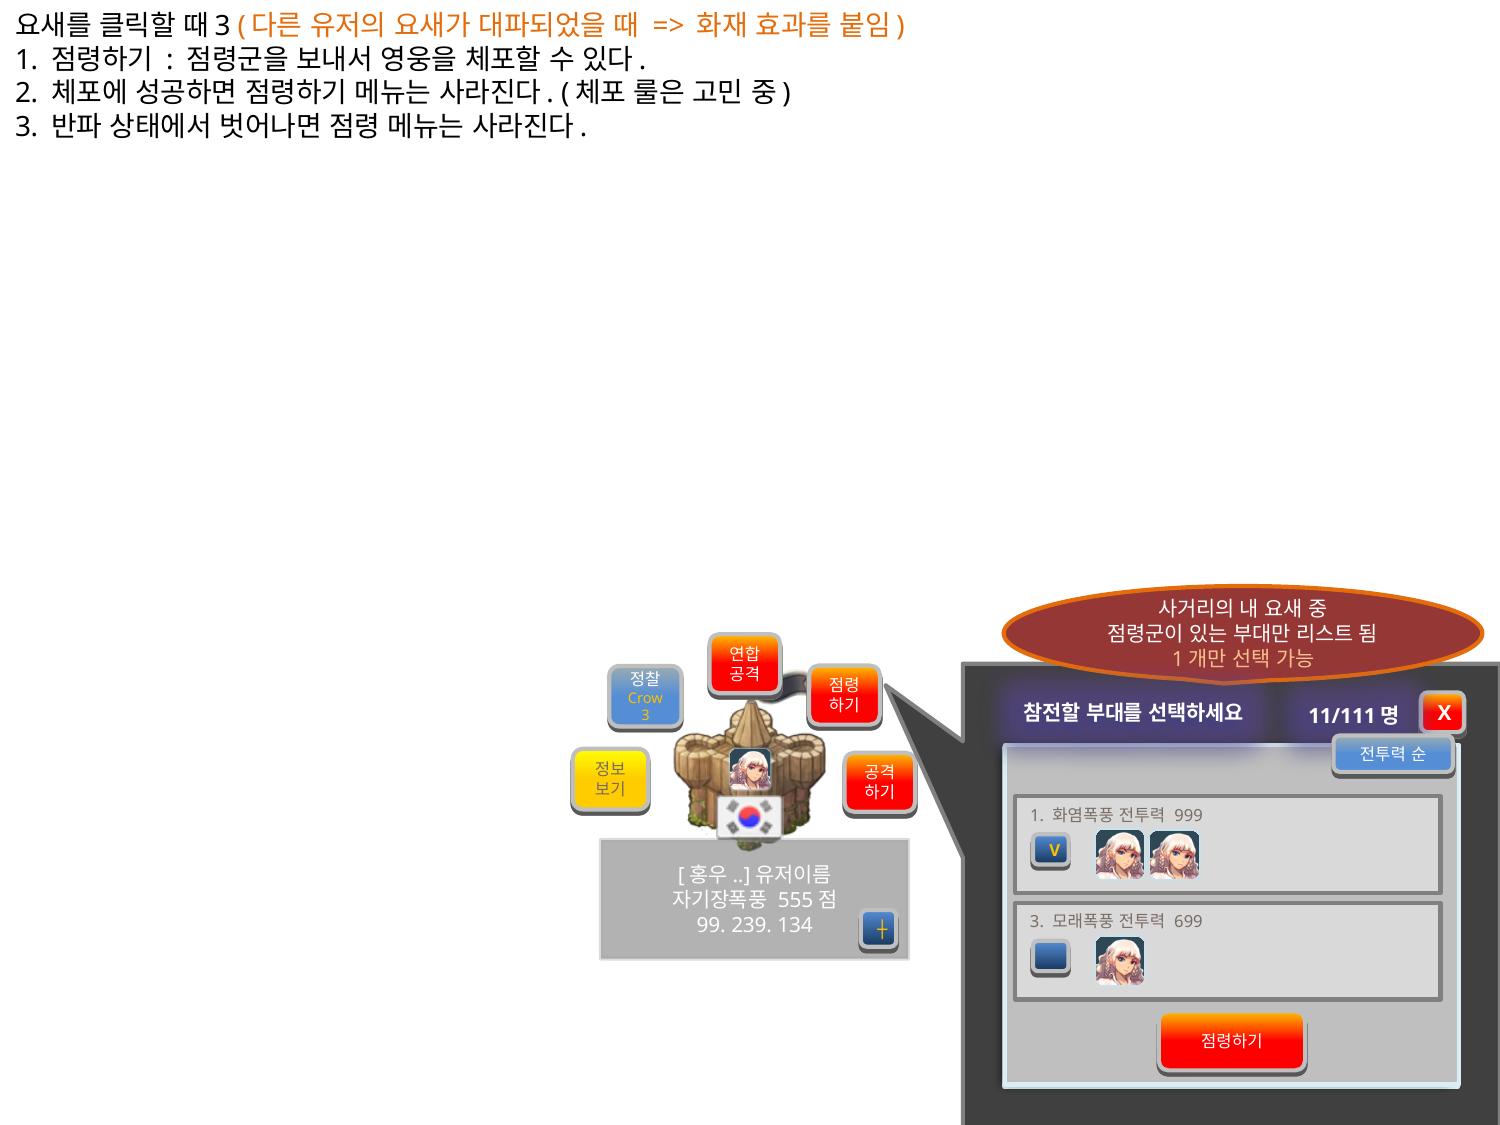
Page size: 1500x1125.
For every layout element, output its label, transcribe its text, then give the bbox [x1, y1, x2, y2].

text_box V [1030, 832, 1071, 867]
text_box 3. 모래폭풍 전투력 699 [1013, 901, 1443, 1002]
text_box 점령하기 [818, 663, 882, 727]
text_box 정찰 Crow 3 [607, 663, 681, 729]
picture [1092, 933, 1148, 989]
text_box 정보보기 [570, 746, 651, 812]
text_box [1030, 938, 1071, 974]
text_box [홍우..]유저이름 자기장폭풍 555점 99. 239. 134 [599, 838, 910, 961]
text_box 11/111명 [1332, 695, 1415, 735]
text_box 참전할 부대를 선택하세요 [1008, 692, 1294, 733]
text_box 사거리의 내 요새 중 점령군이 있는 부대만 리스트 됨 1개만 선택 가능 [1001, 583, 1485, 662]
text_box 요새를 클릭할 때3 (다른 유저의 요새가 대파되었을 때 => 화재 효과를 붙임) 1. 점령하기 : 점령군을 보내서 영웅을 체포할 수 있다. 2. 체포에 성공하면 점령하기 메뉴는 사라진다. (체포 룰은 고민 중) 3. 반파 상태에서 벗어나면 점령 메뉴는 사라진다. [0, 0, 1453, 150]
text_box 전투력 순 [1331, 733, 1455, 774]
picture [1092, 826, 1202, 882]
text_box [883, 661, 1500, 1125]
text_box 공격하기 [842, 750, 918, 814]
text_box 연합공격 [707, 632, 783, 668]
text_box ┼ [858, 907, 899, 949]
text_box X [1454, 690, 1467, 735]
text_box 점령하기 [1156, 1009, 1308, 1073]
text_box 1. 화염폭풍 전투력 999 [1013, 794, 1443, 895]
picture [662, 661, 838, 864]
text_box [1003, 743, 1461, 1087]
